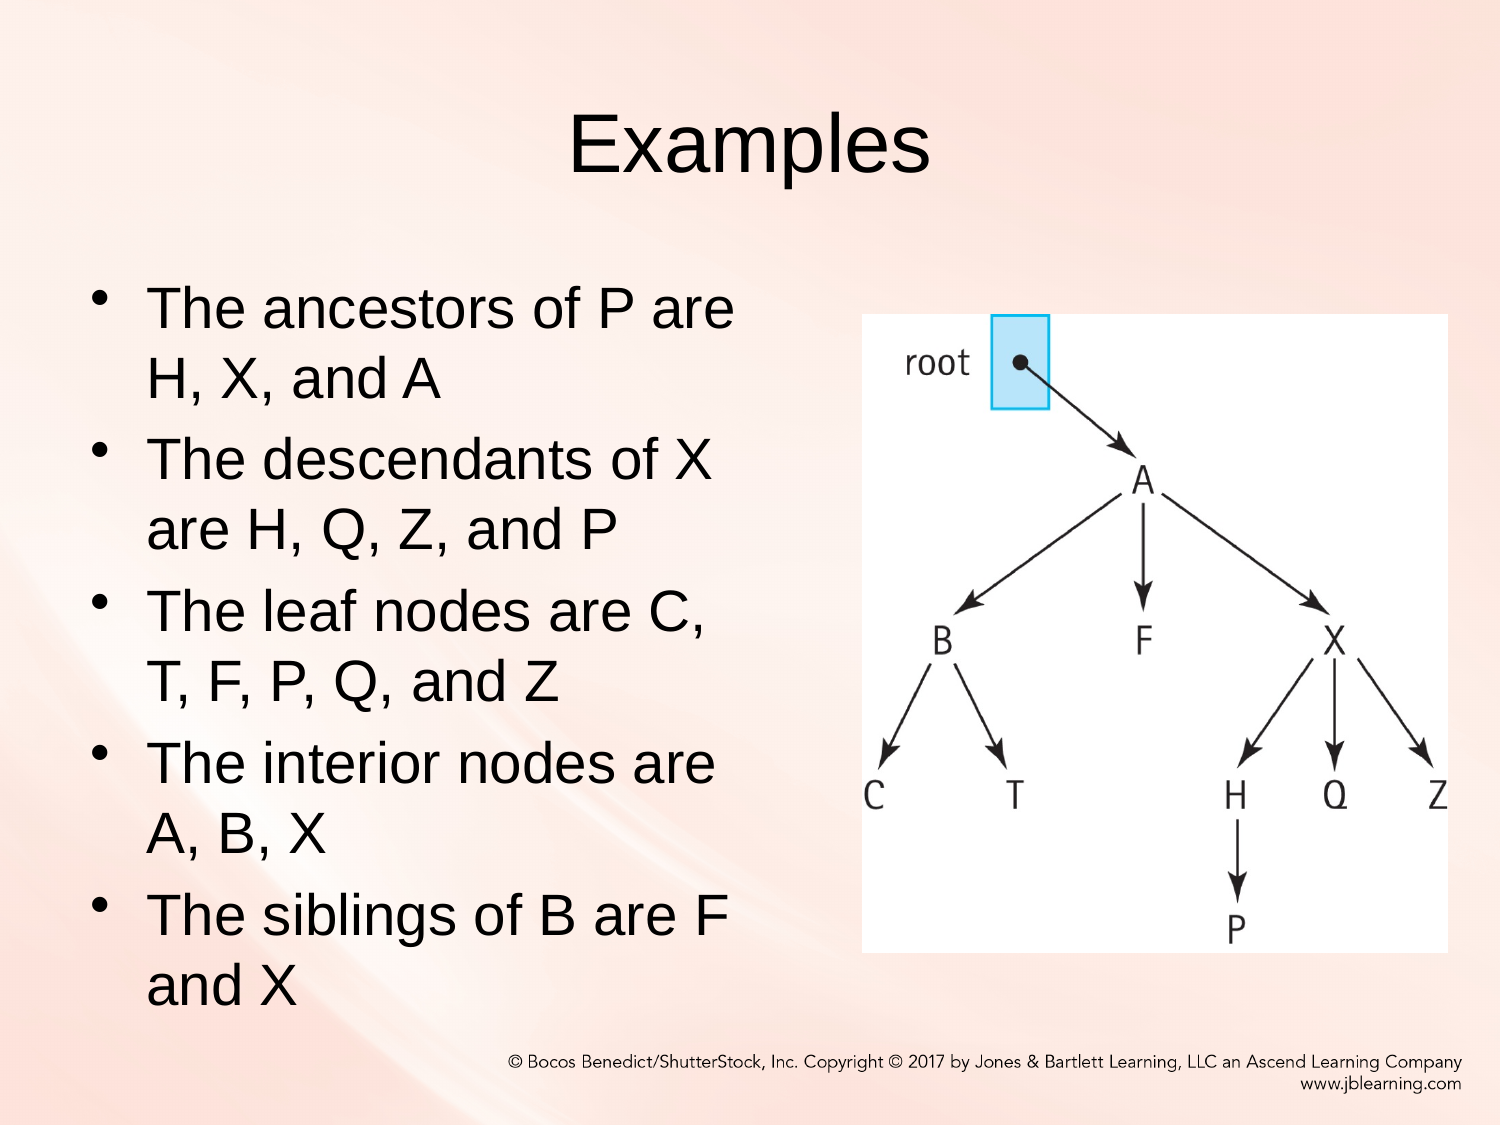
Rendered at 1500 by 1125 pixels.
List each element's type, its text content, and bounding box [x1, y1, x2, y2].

list The ancestors of P are H, X, and A The descendants of X are H, Q, Z, and P The leaf nodes are C, T, F, P, Q, and Z The interior nodes are A, B, X The siblings of B are F and X [75, 262, 775, 1005]
title Examples [75, 45, 1425, 233]
picture [0, 0, 1500, 1125]
